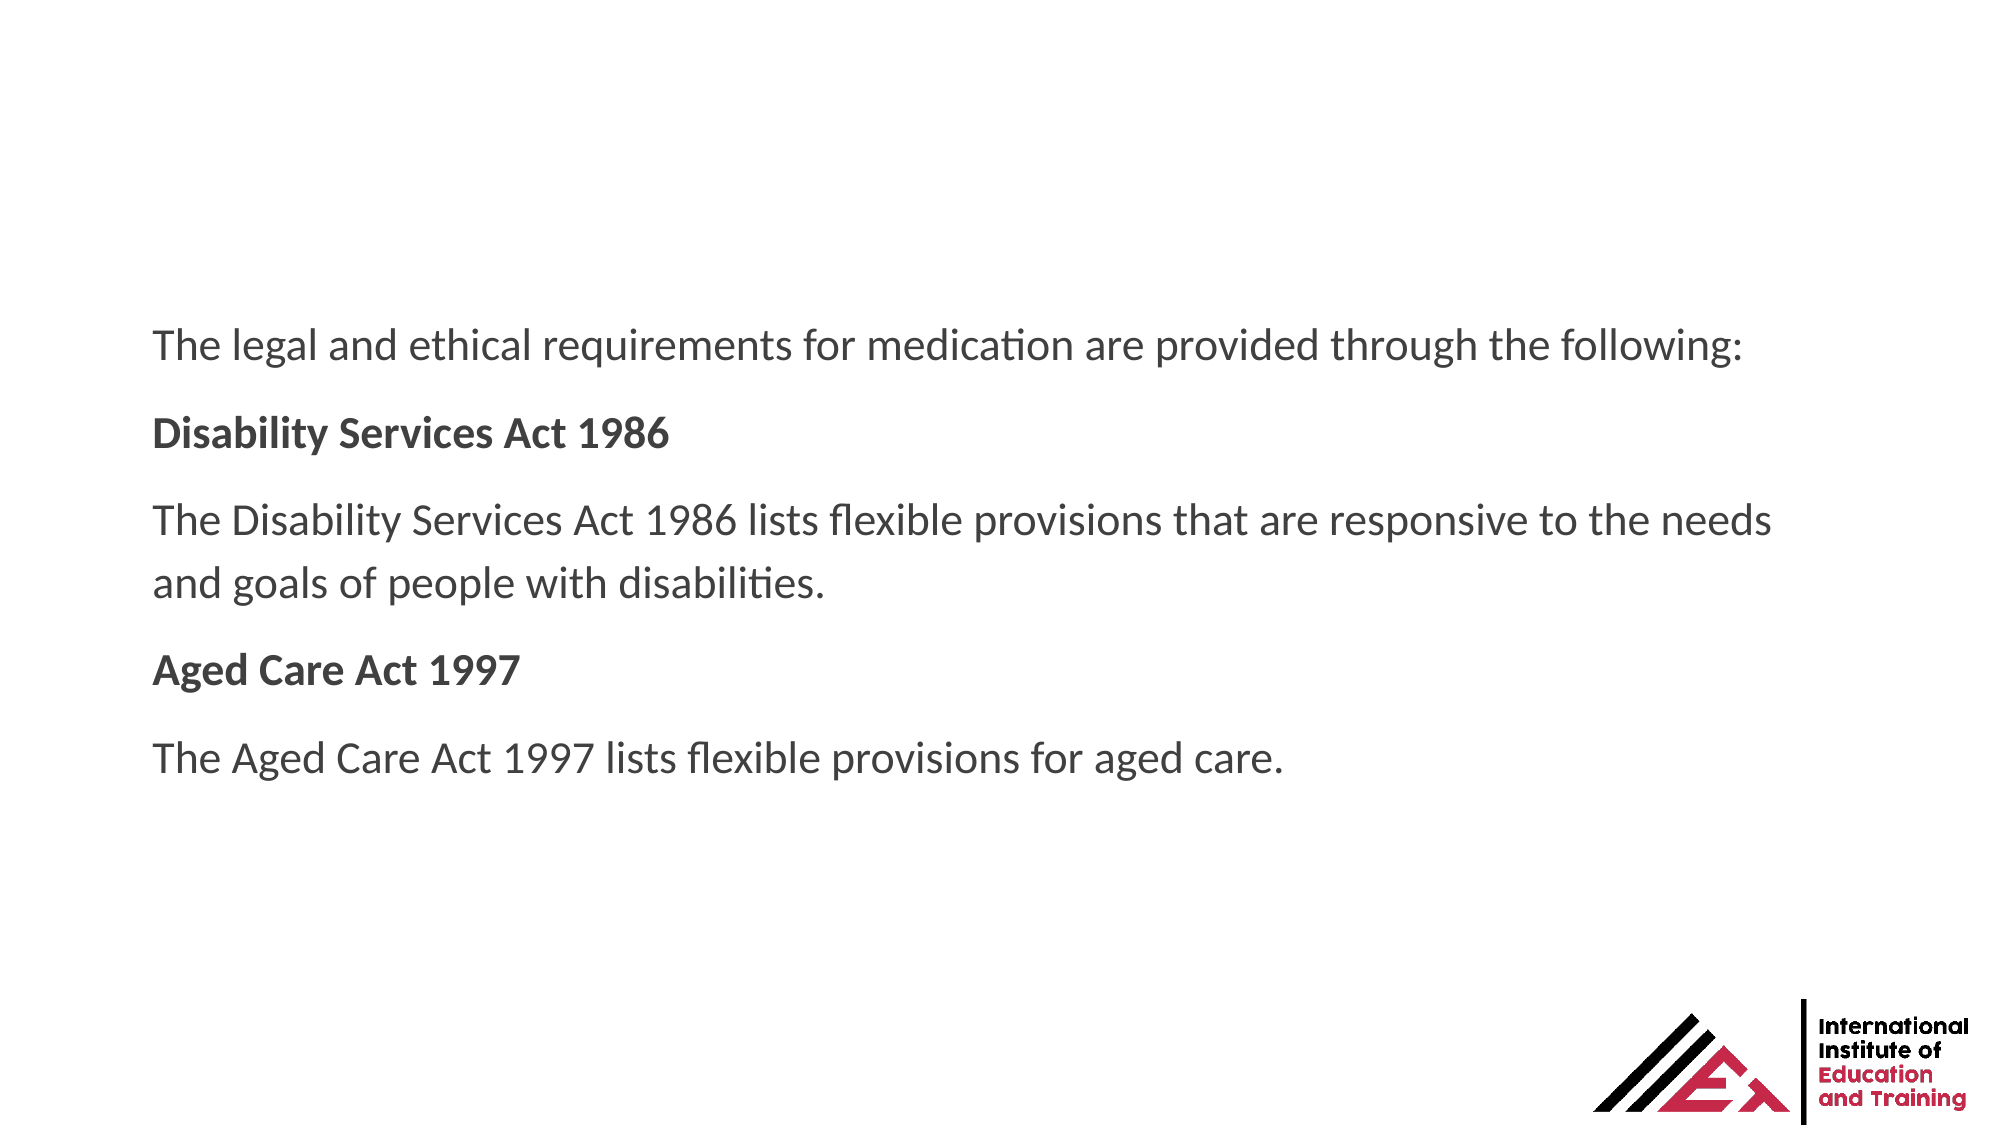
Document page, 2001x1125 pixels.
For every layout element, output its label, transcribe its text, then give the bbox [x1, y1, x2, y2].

picture [1593, 999, 1968, 1125]
list The legal and ethical requirements for medication are provided through the following: Disability Services Act 1986 The Disability Services Act 1986 lists flexible provisions that are responsive to the needs and goals of people with disabilities. Aged Care Act 1997 The Aged Care Act 1997 lists flexible provisions for aged care. [137, 299, 1793, 1014]
